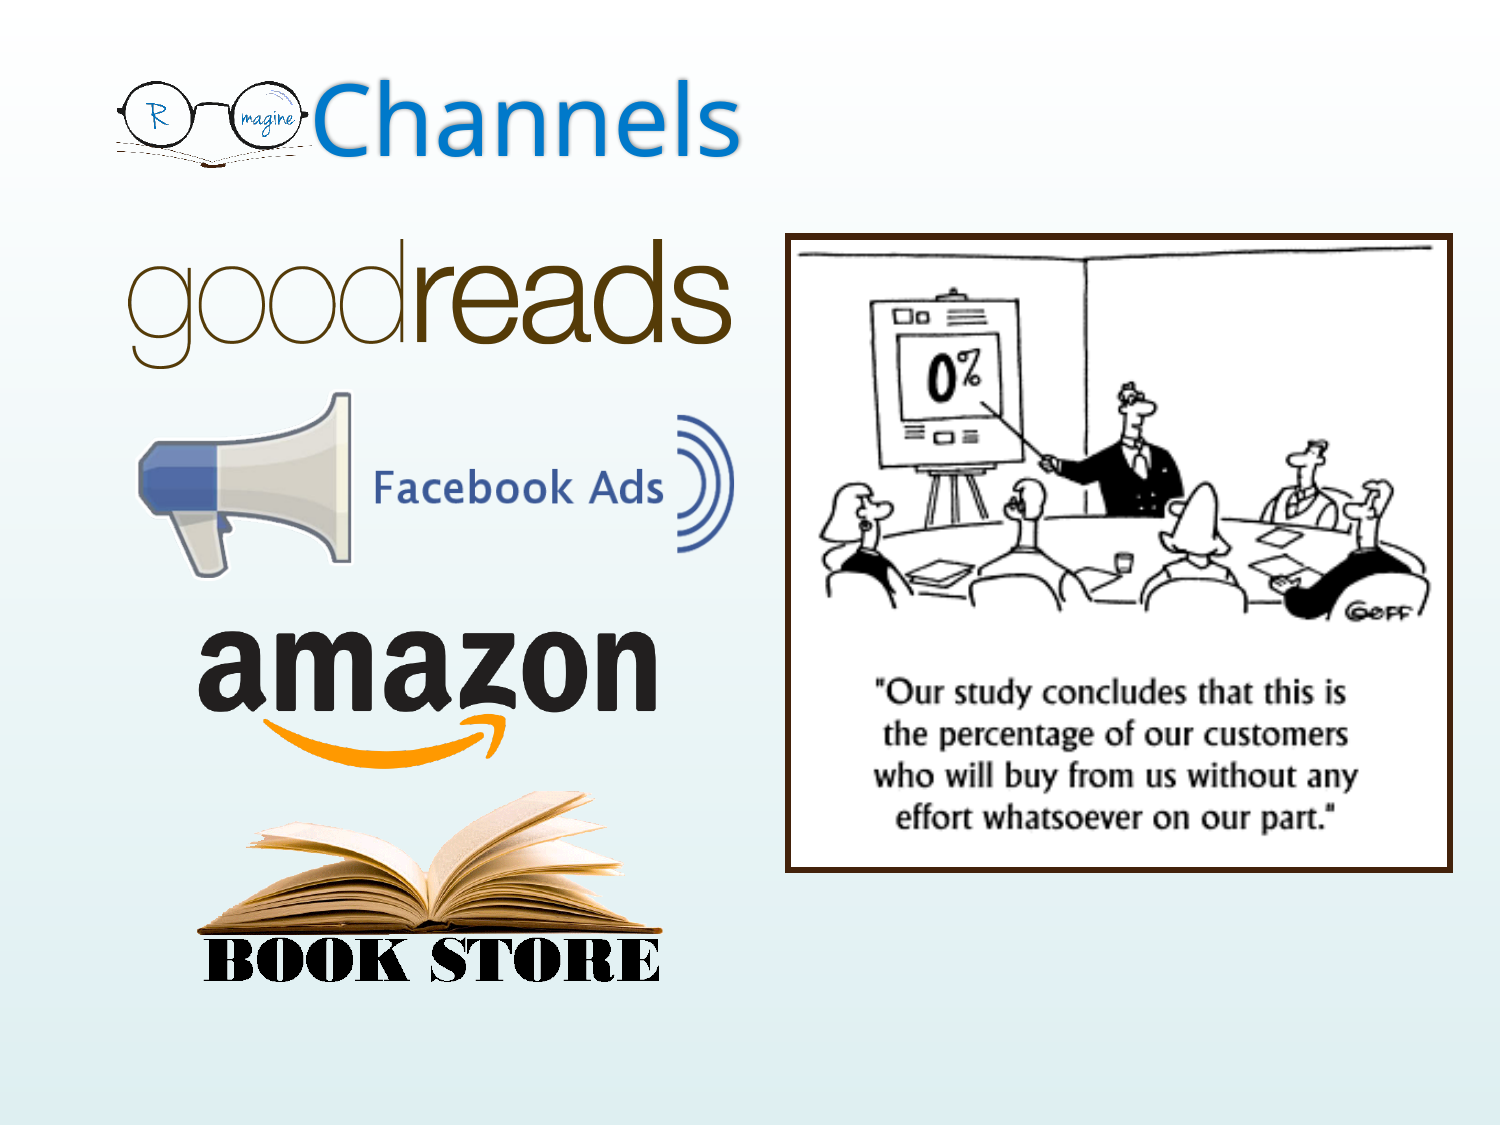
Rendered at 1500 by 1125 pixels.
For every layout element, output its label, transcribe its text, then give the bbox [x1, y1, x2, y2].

text_box Channels [112, 24, 1308, 184]
picture [791, 239, 1448, 867]
picture [112, 80, 317, 179]
picture [112, 239, 747, 982]
